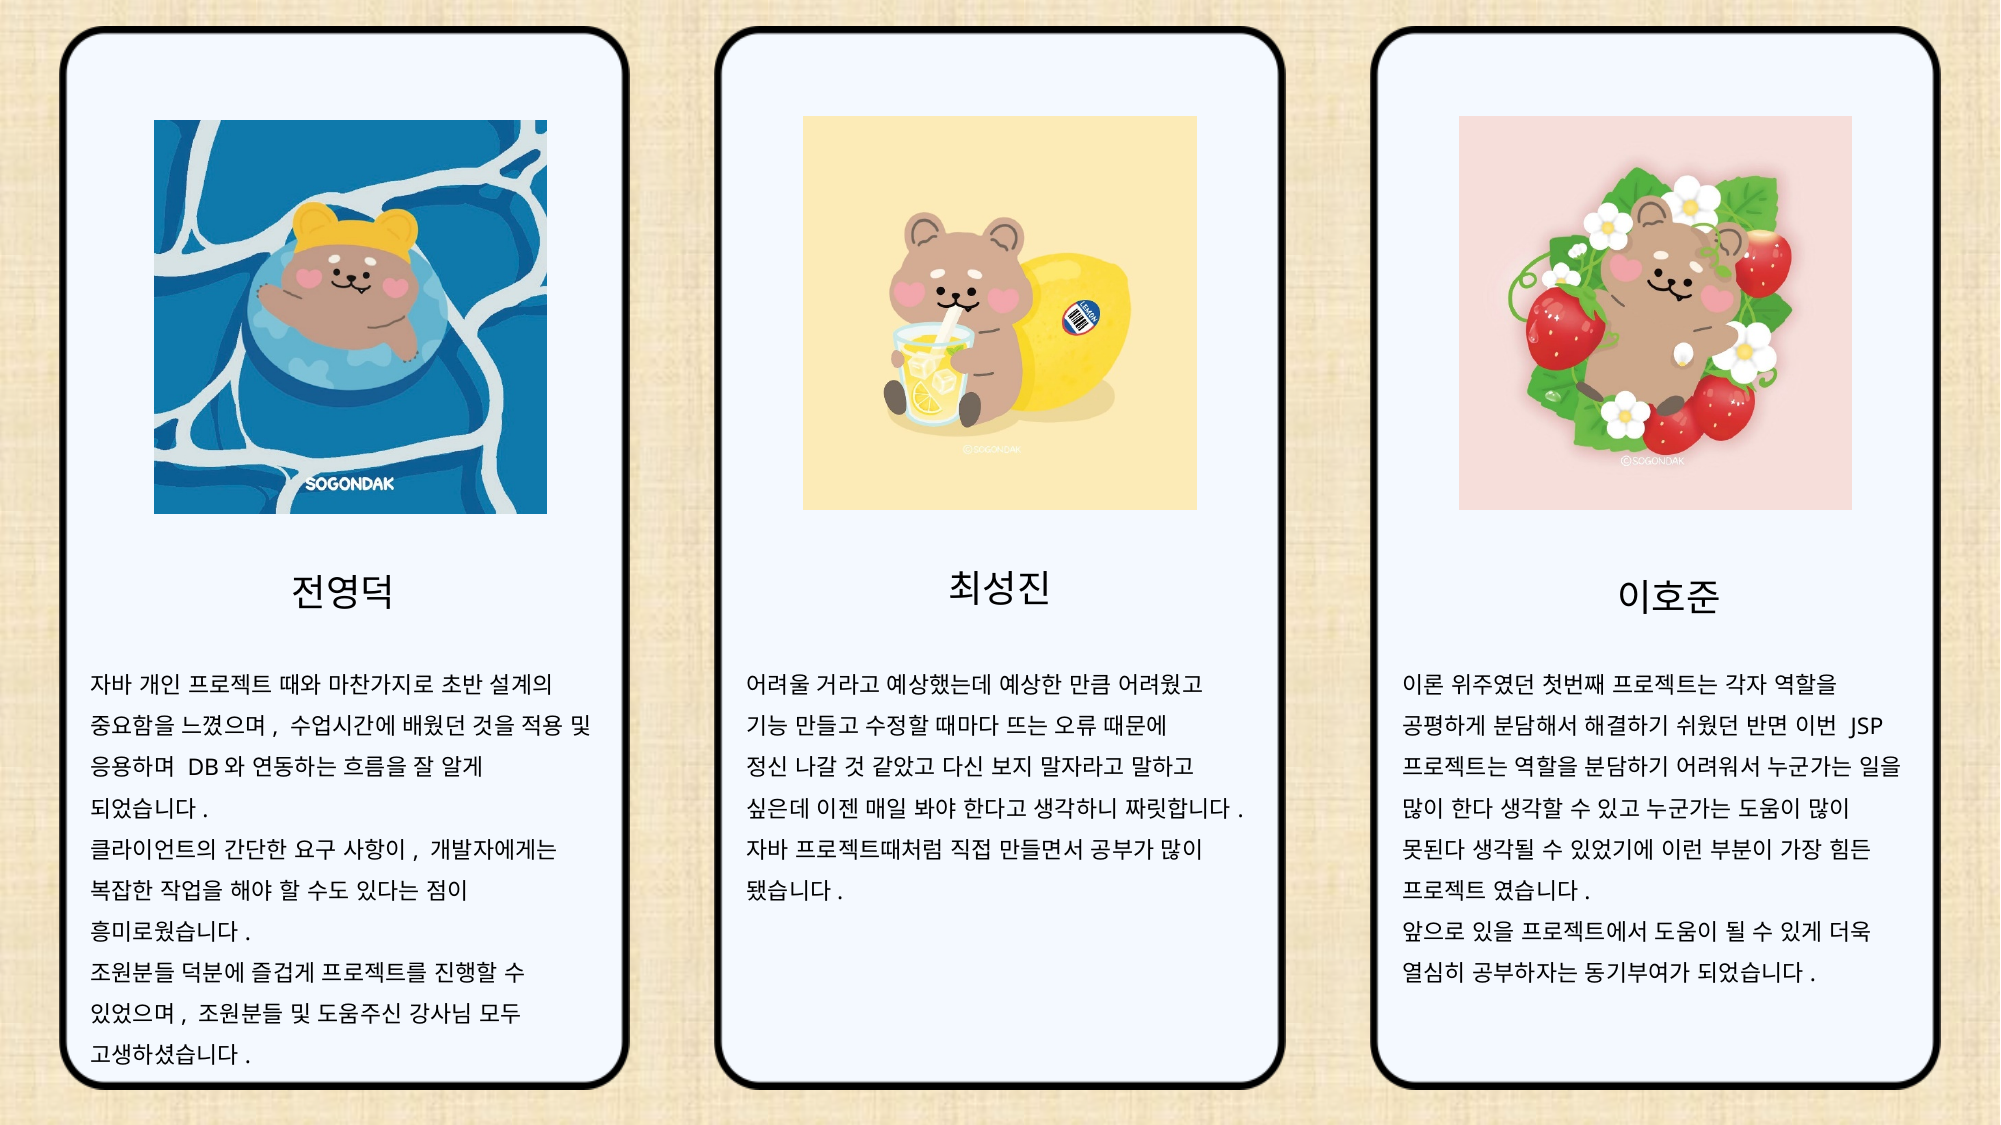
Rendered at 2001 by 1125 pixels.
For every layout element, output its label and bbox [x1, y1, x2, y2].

text_box [58, 26, 630, 1090]
text_box [714, 26, 1286, 1090]
text_box [1370, 26, 1941, 1090]
